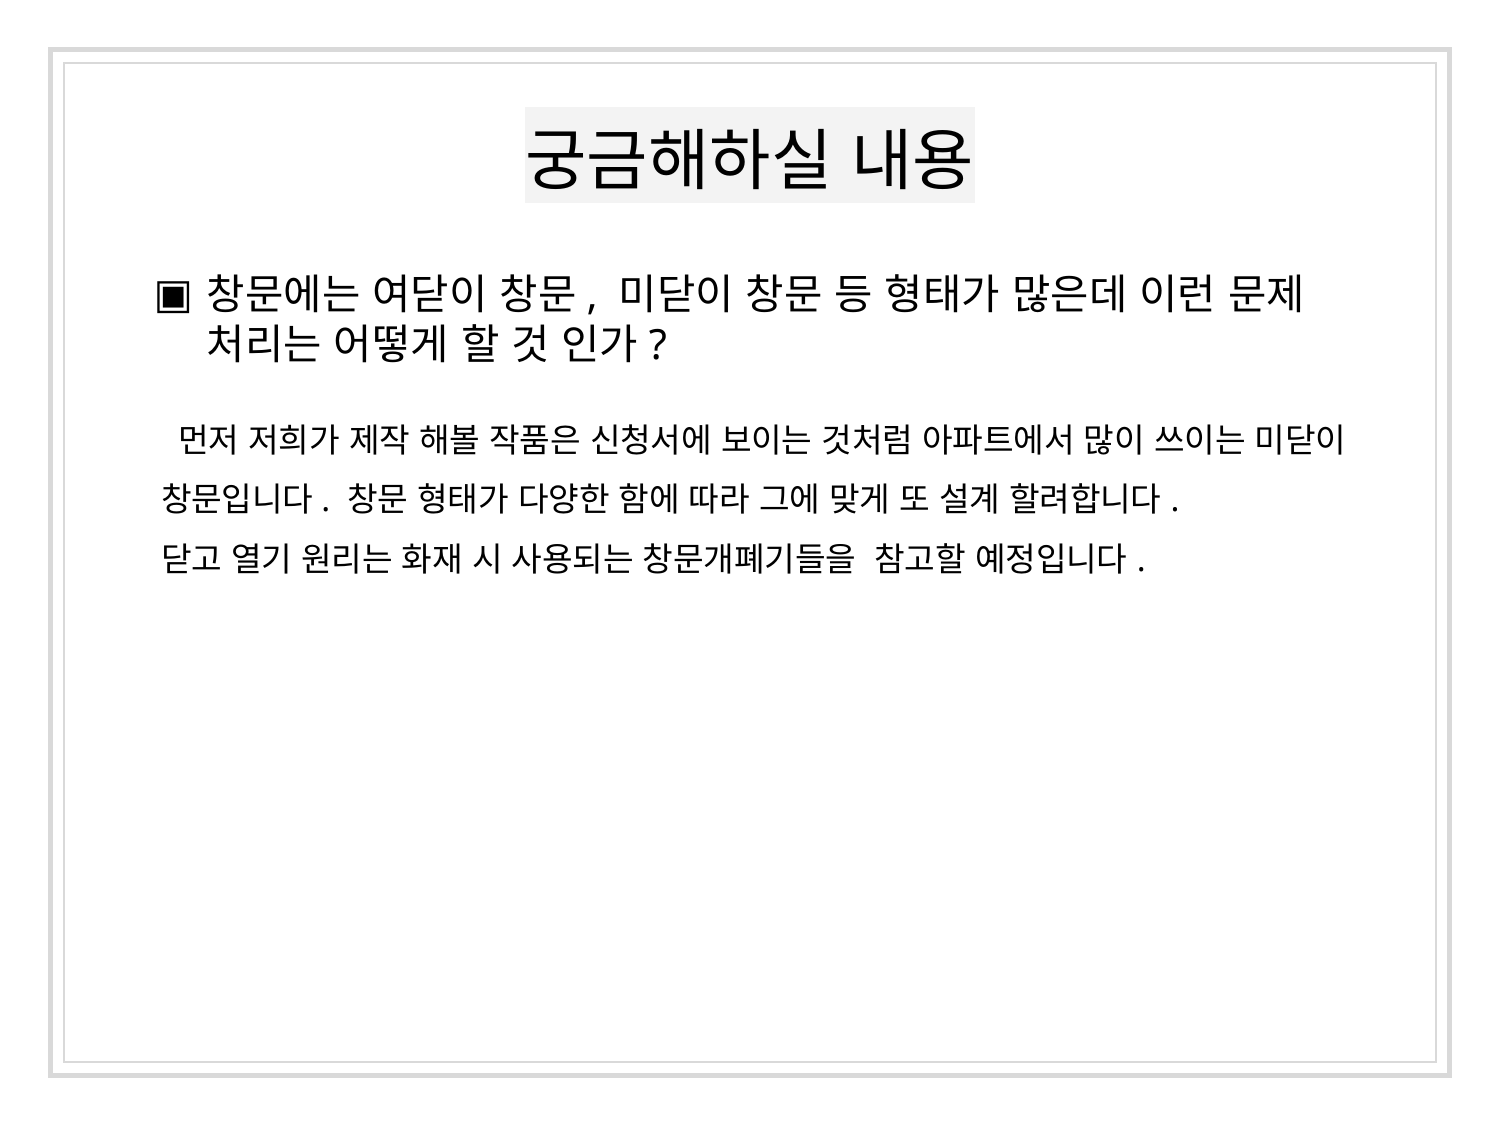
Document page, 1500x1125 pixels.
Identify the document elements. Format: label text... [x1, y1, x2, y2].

list 창문에는 여닫이 창문, 미닫이 창문 등 형태가 많은데 이런 문제 처리는 어떻게 할 것 인가? [120, 240, 1329, 395]
text_box 먼저 저희가 제작 해볼 작품은 신청서에 보이는 것처럼 아파트에서 많이 쓰이는 미닫이 창문입니다. 창문 형태가 다양한 함에 따라 그에 맞게 또 설계 할려합니다. 닫고 열기 원리는 화재 시 사용되는 창문개폐기들을 참고할 예정입니다. [144, 295, 1376, 682]
title 궁금해하실 내용 [75, 73, 1425, 241]
